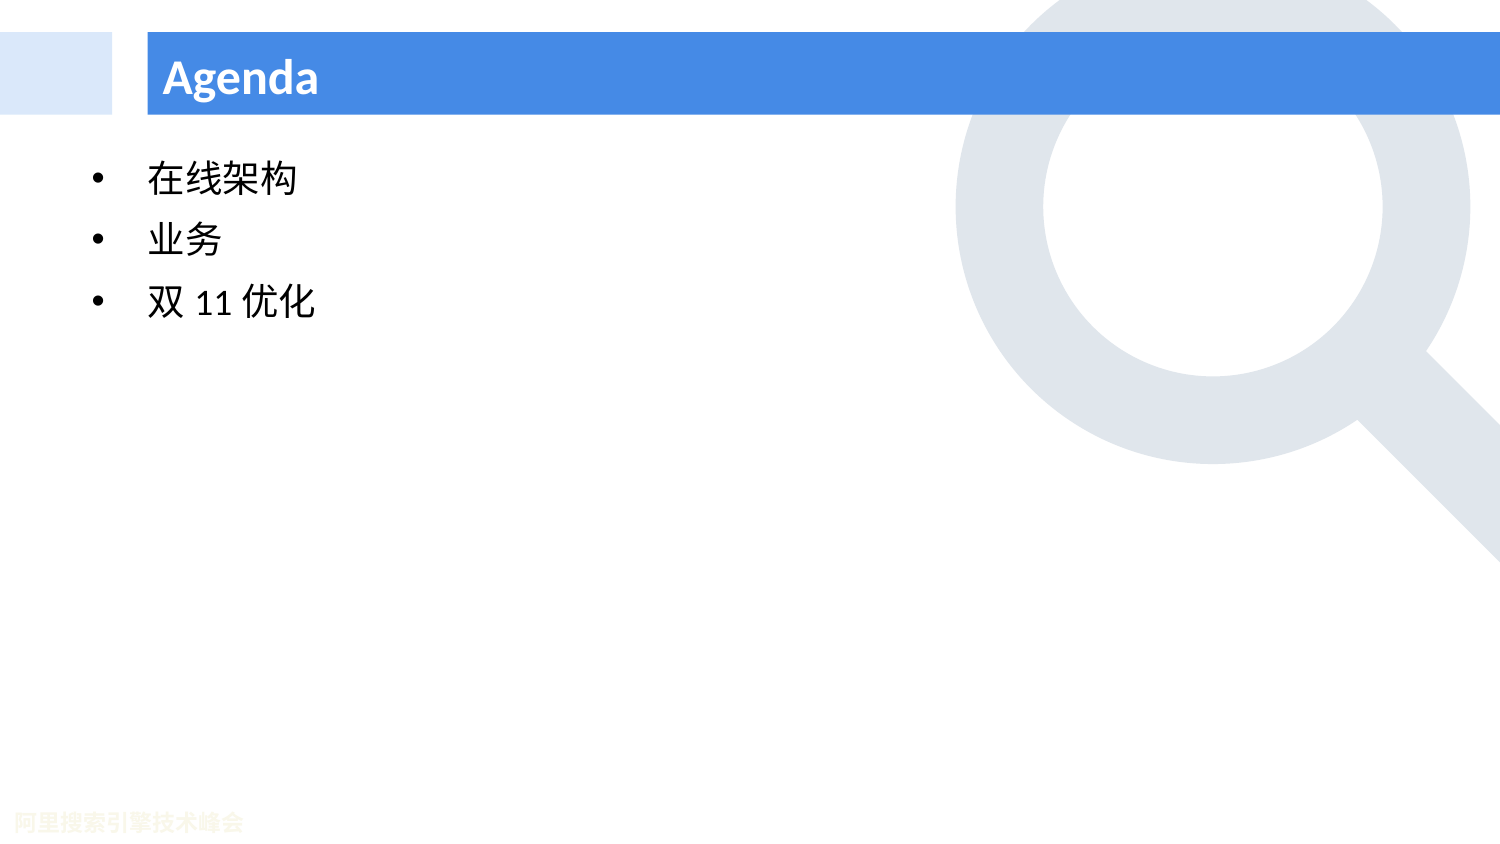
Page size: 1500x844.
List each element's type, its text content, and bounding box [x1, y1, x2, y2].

title Agenda [147, 33, 1425, 115]
list 在线架构 业务 双11优化 [76, 138, 1425, 754]
